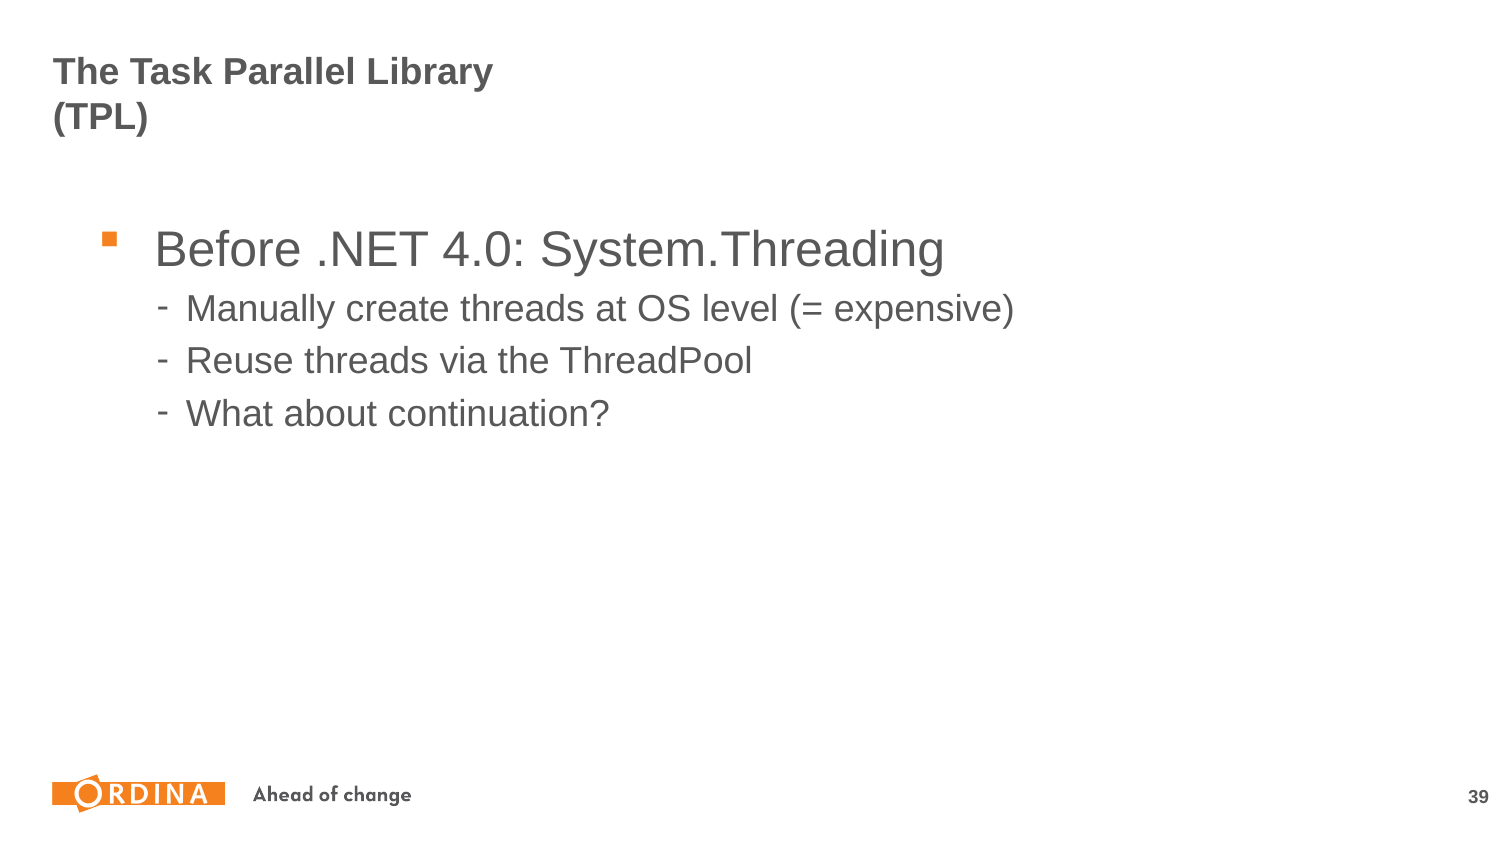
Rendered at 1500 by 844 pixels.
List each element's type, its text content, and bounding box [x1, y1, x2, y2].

title The Task Parallel Library (TPL) [52, 46, 520, 88]
picture [52, 774, 412, 813]
text_box Before .NET 4.0: System.Threading Manually create threads at OS level (= expensive) Reuse threads via the ThreadPool What about continuation? [98, 216, 1402, 730]
